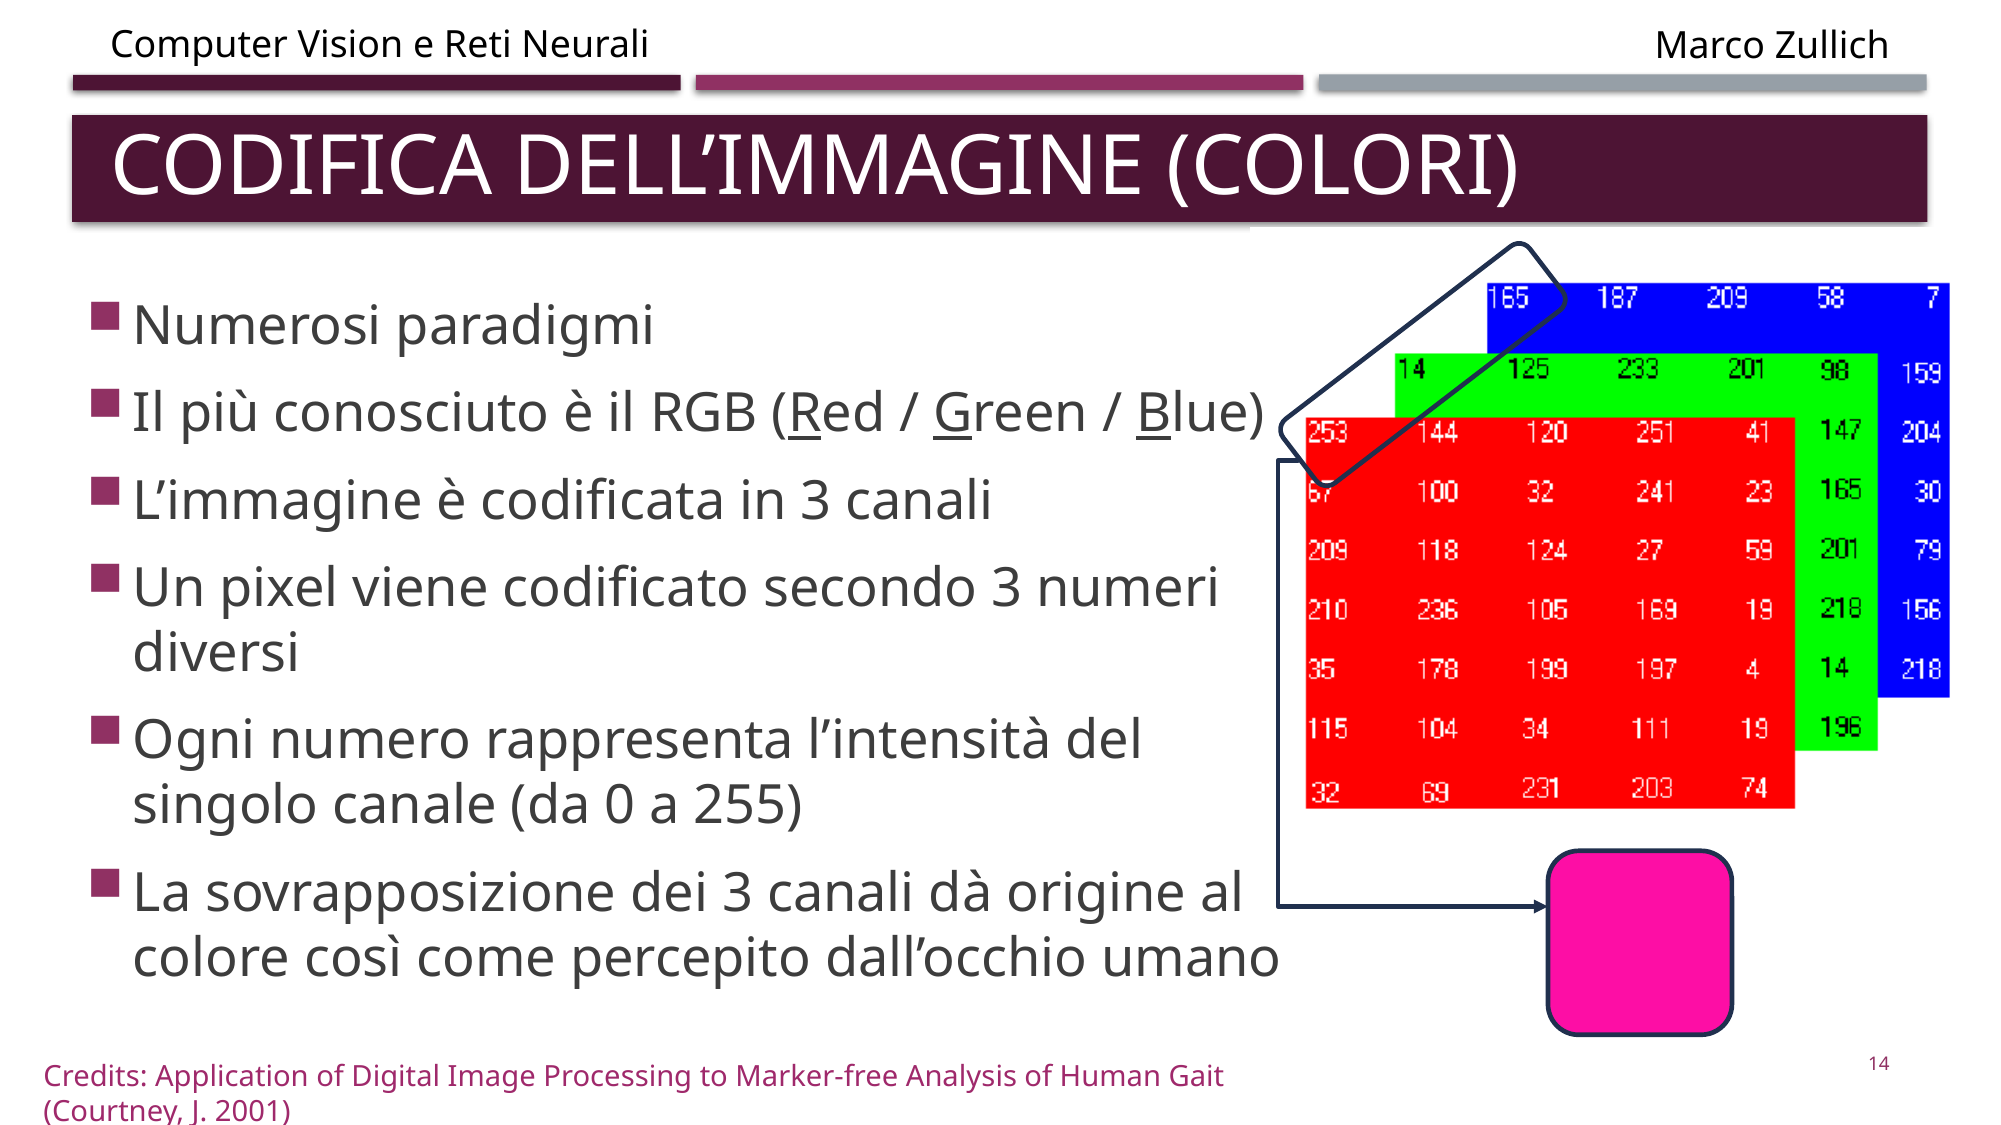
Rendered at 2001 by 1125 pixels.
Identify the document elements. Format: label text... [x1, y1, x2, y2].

text_box [1546, 848, 1734, 1037]
title Codifica dell’immagine (colori) [95, 124, 1905, 219]
text_box Credits: Application of Digital Image Processing to Marker-free Analysis of Human Gait (Courtney, J. 2001) [28, 1049, 1349, 1125]
slide_number 14 [1732, 1034, 1905, 1095]
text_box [1299, 458, 1549, 907]
picture [1249, 226, 2000, 834]
text_box Numerosi paradigmi Il più conosciuto è il RGB (Red / Green / Blue) L’immagine è codificata in 3 canali Un pixel viene codificato secondo 3 numeri diversi Ogni numero rappresenta l’intensità del singolo canale (da 0 a 255) La sovrapposizione dei 3 canali dà origine al colore così come percepito dall’occhio umano [71, 242, 1325, 1035]
